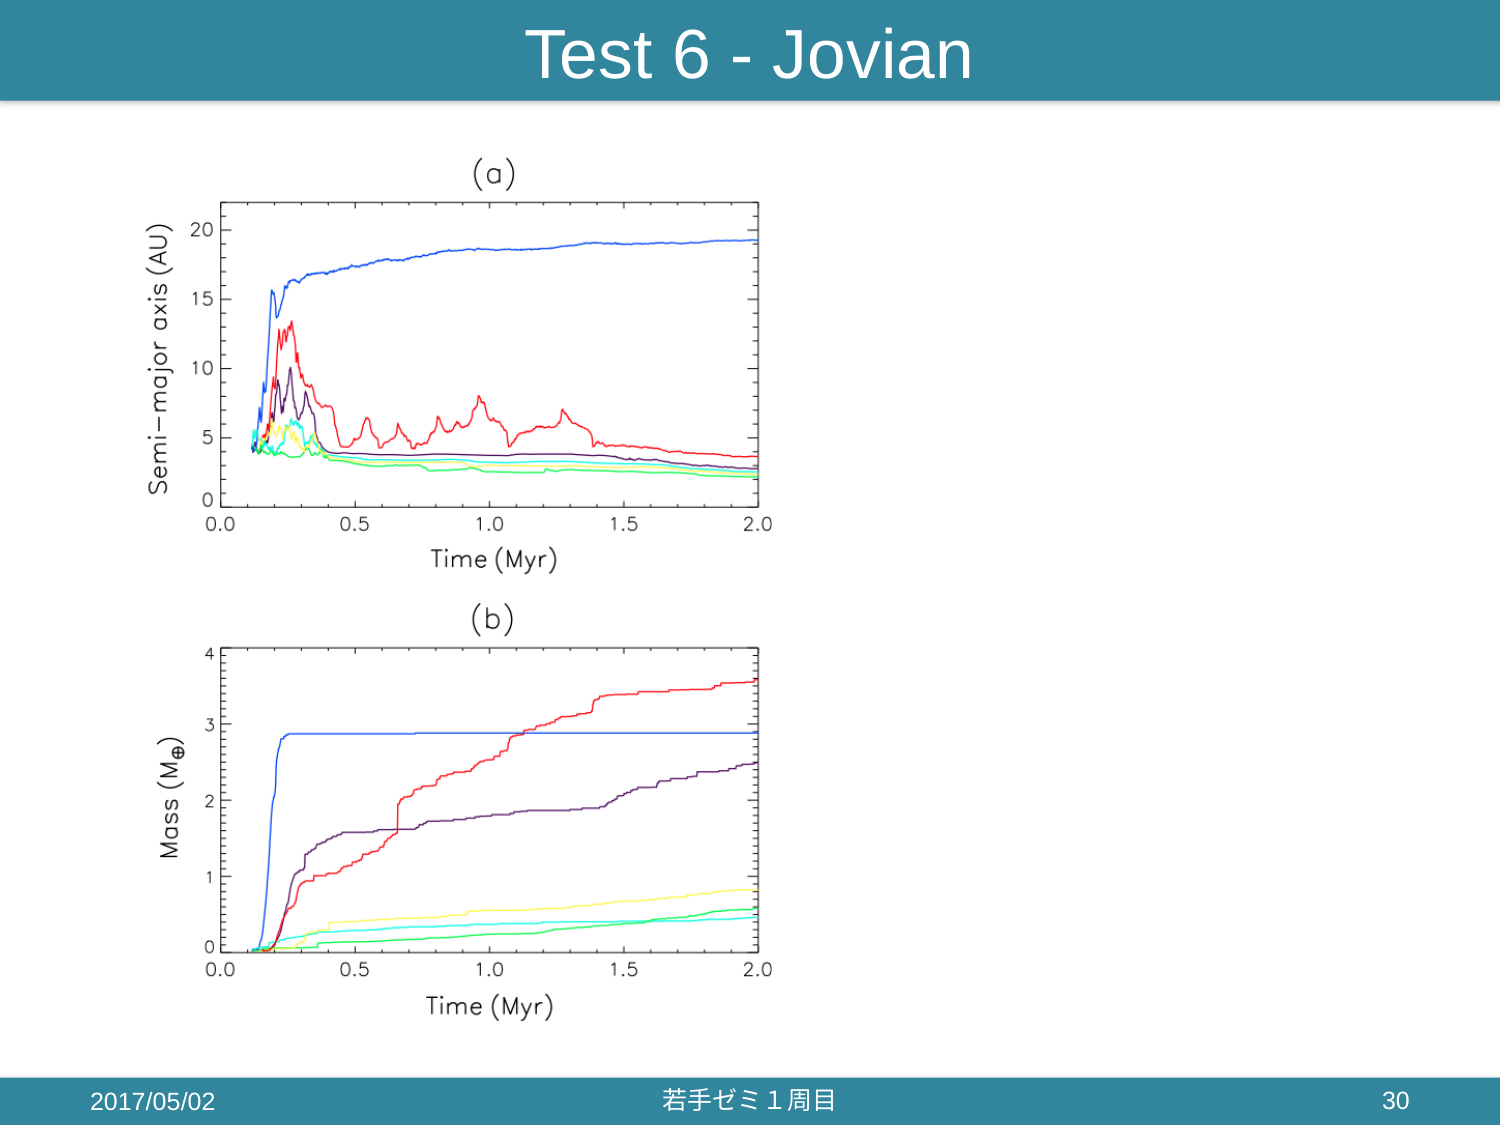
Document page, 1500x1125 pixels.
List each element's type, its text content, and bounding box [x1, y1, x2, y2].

picture [131, 139, 803, 1027]
footer 若手ゼミ１周目 [512, 1077, 988, 1122]
title Test 6 - Jovian [0, 1, 1500, 101]
slide_number 30 [1074, 1077, 1425, 1122]
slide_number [75, 1077, 425, 1123]
